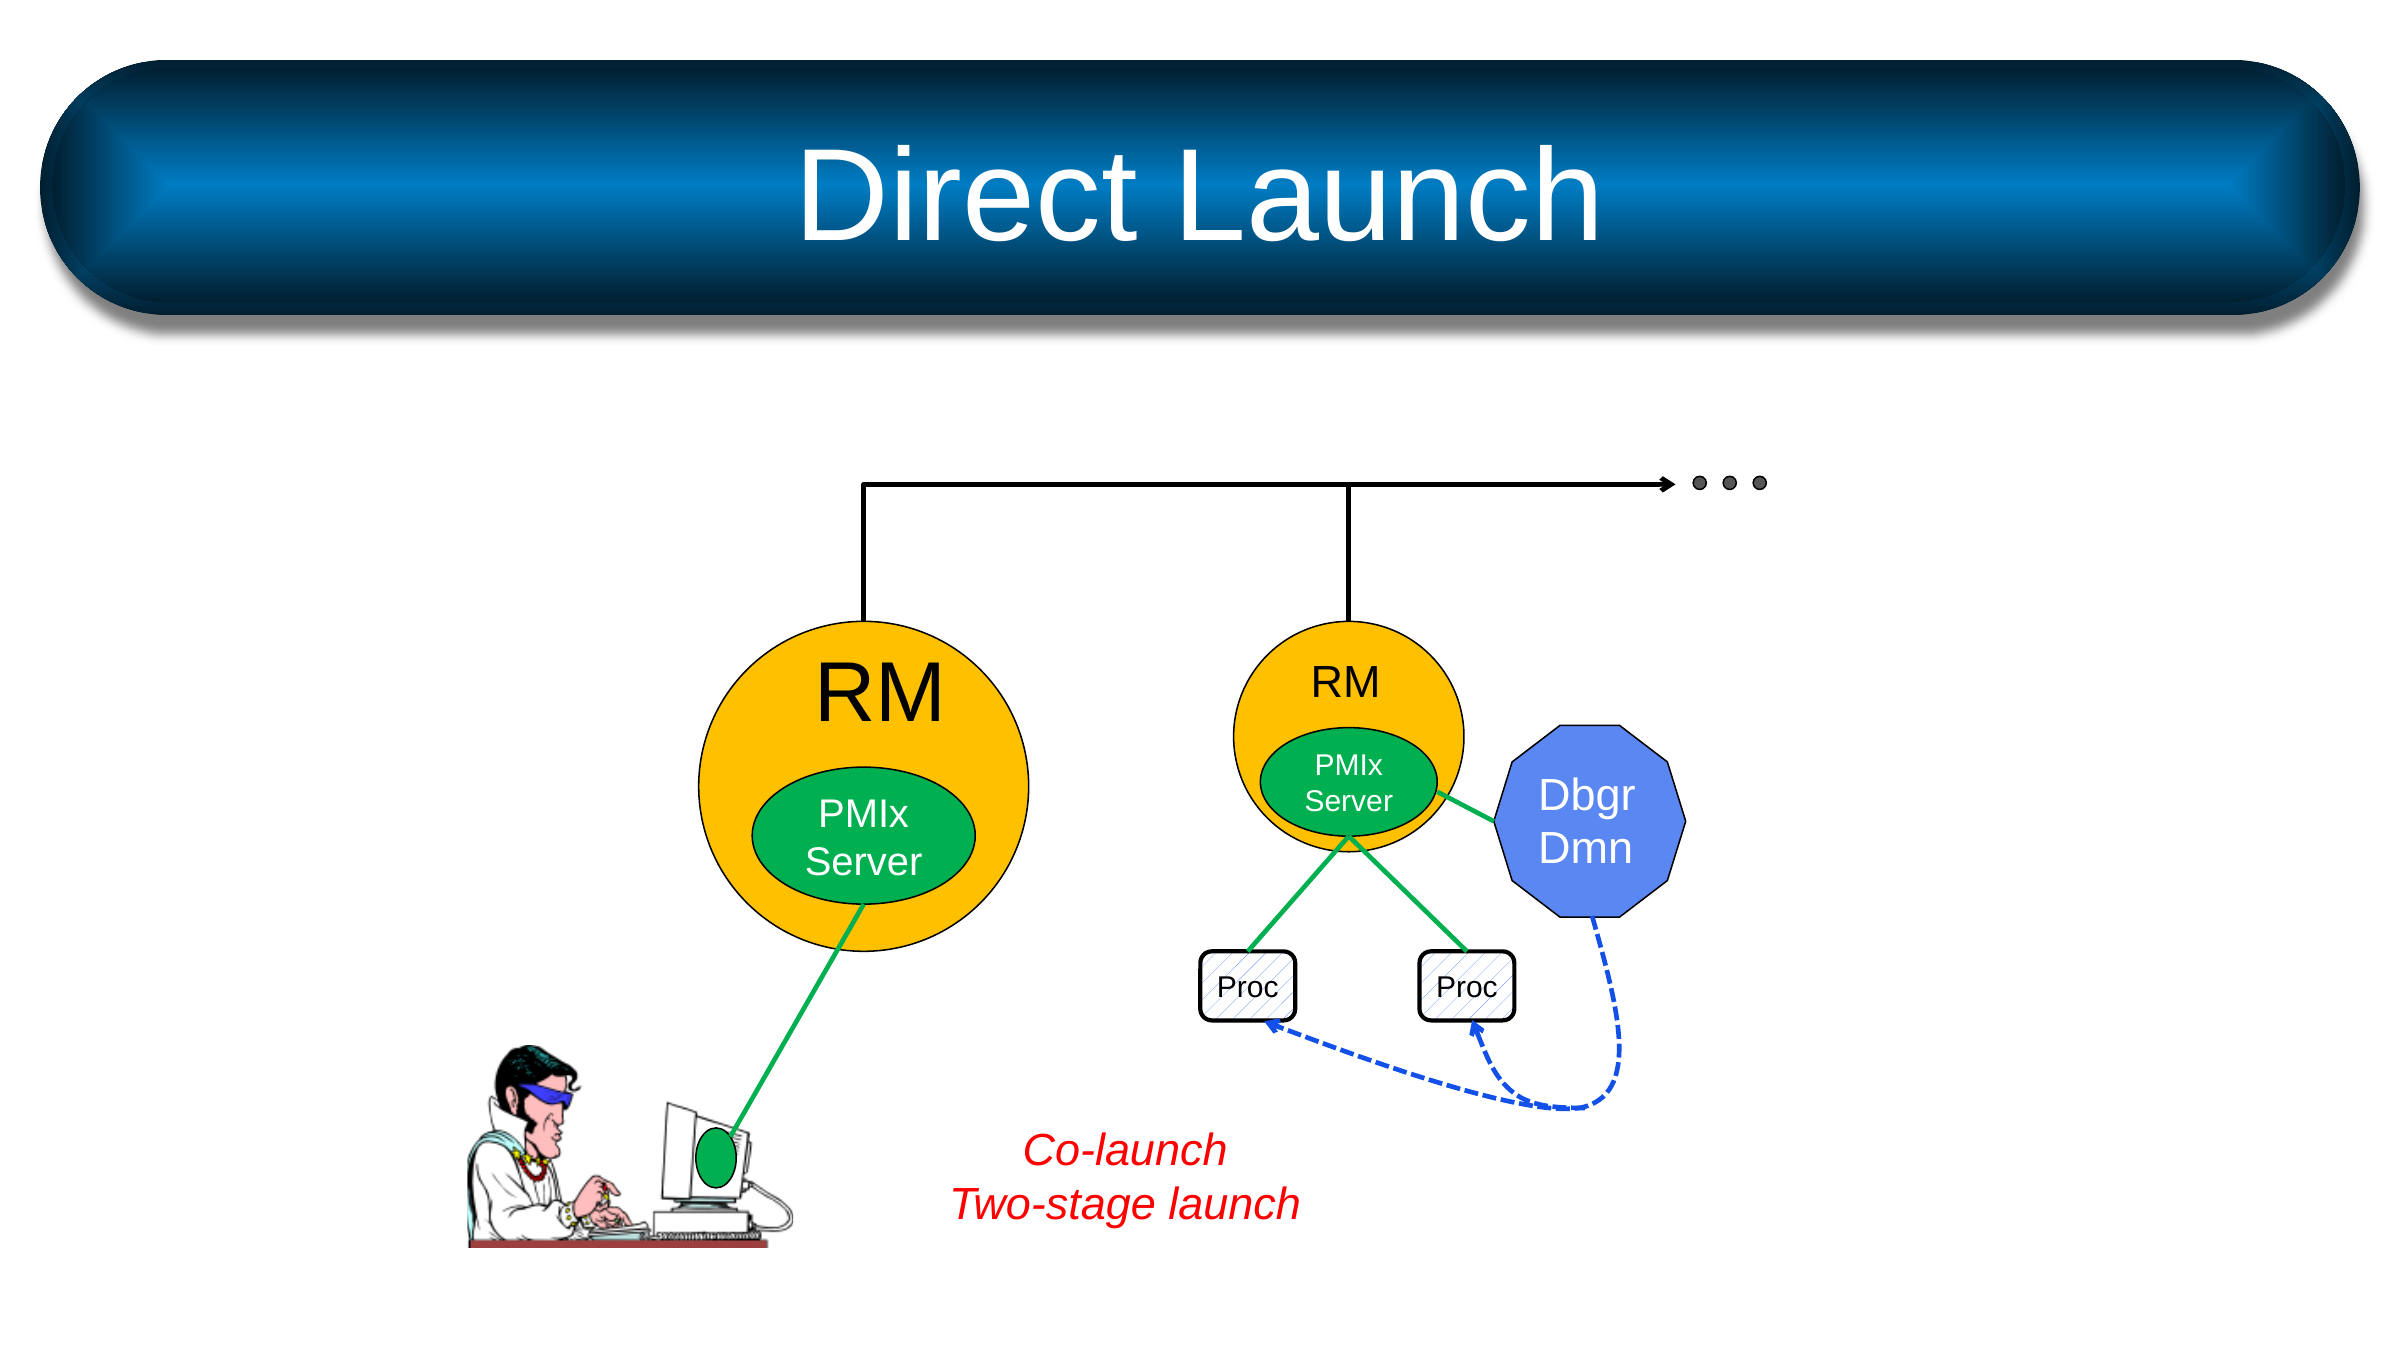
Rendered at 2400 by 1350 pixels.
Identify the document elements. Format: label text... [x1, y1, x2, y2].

text_box [1693, 476, 1707, 490]
text_box [1470, 1020, 1586, 1109]
title Direct Launch [179, 75, 2221, 300]
text_box [1343, 621, 1464, 790]
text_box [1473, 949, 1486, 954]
text_box [1753, 476, 1767, 490]
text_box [1348, 836, 1468, 952]
text_box [1723, 476, 1737, 490]
text_box Co-launch Two-stage launch [934, 1113, 1316, 1237]
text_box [1436, 791, 1495, 822]
text_box Dbgr Dmn [1523, 757, 1651, 881]
text_box PMIx Server [1343, 725, 1440, 834]
text_box RM [1343, 645, 1396, 715]
text_box [698, 634, 1029, 952]
text_box PMIx Server [750, 765, 978, 907]
text_box RM [799, 628, 962, 746]
text_box Proc [1198, 965, 1298, 1023]
text_box [817, 621, 911, 628]
text_box [1495, 725, 1686, 918]
text_box [1388, 807, 1431, 834]
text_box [730, 903, 864, 1137]
picture [467, 1045, 794, 1248]
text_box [1200, 146, 1339, 959]
text_box [1264, 916, 1620, 1109]
text_box Proc [1417, 960, 1452, 972]
